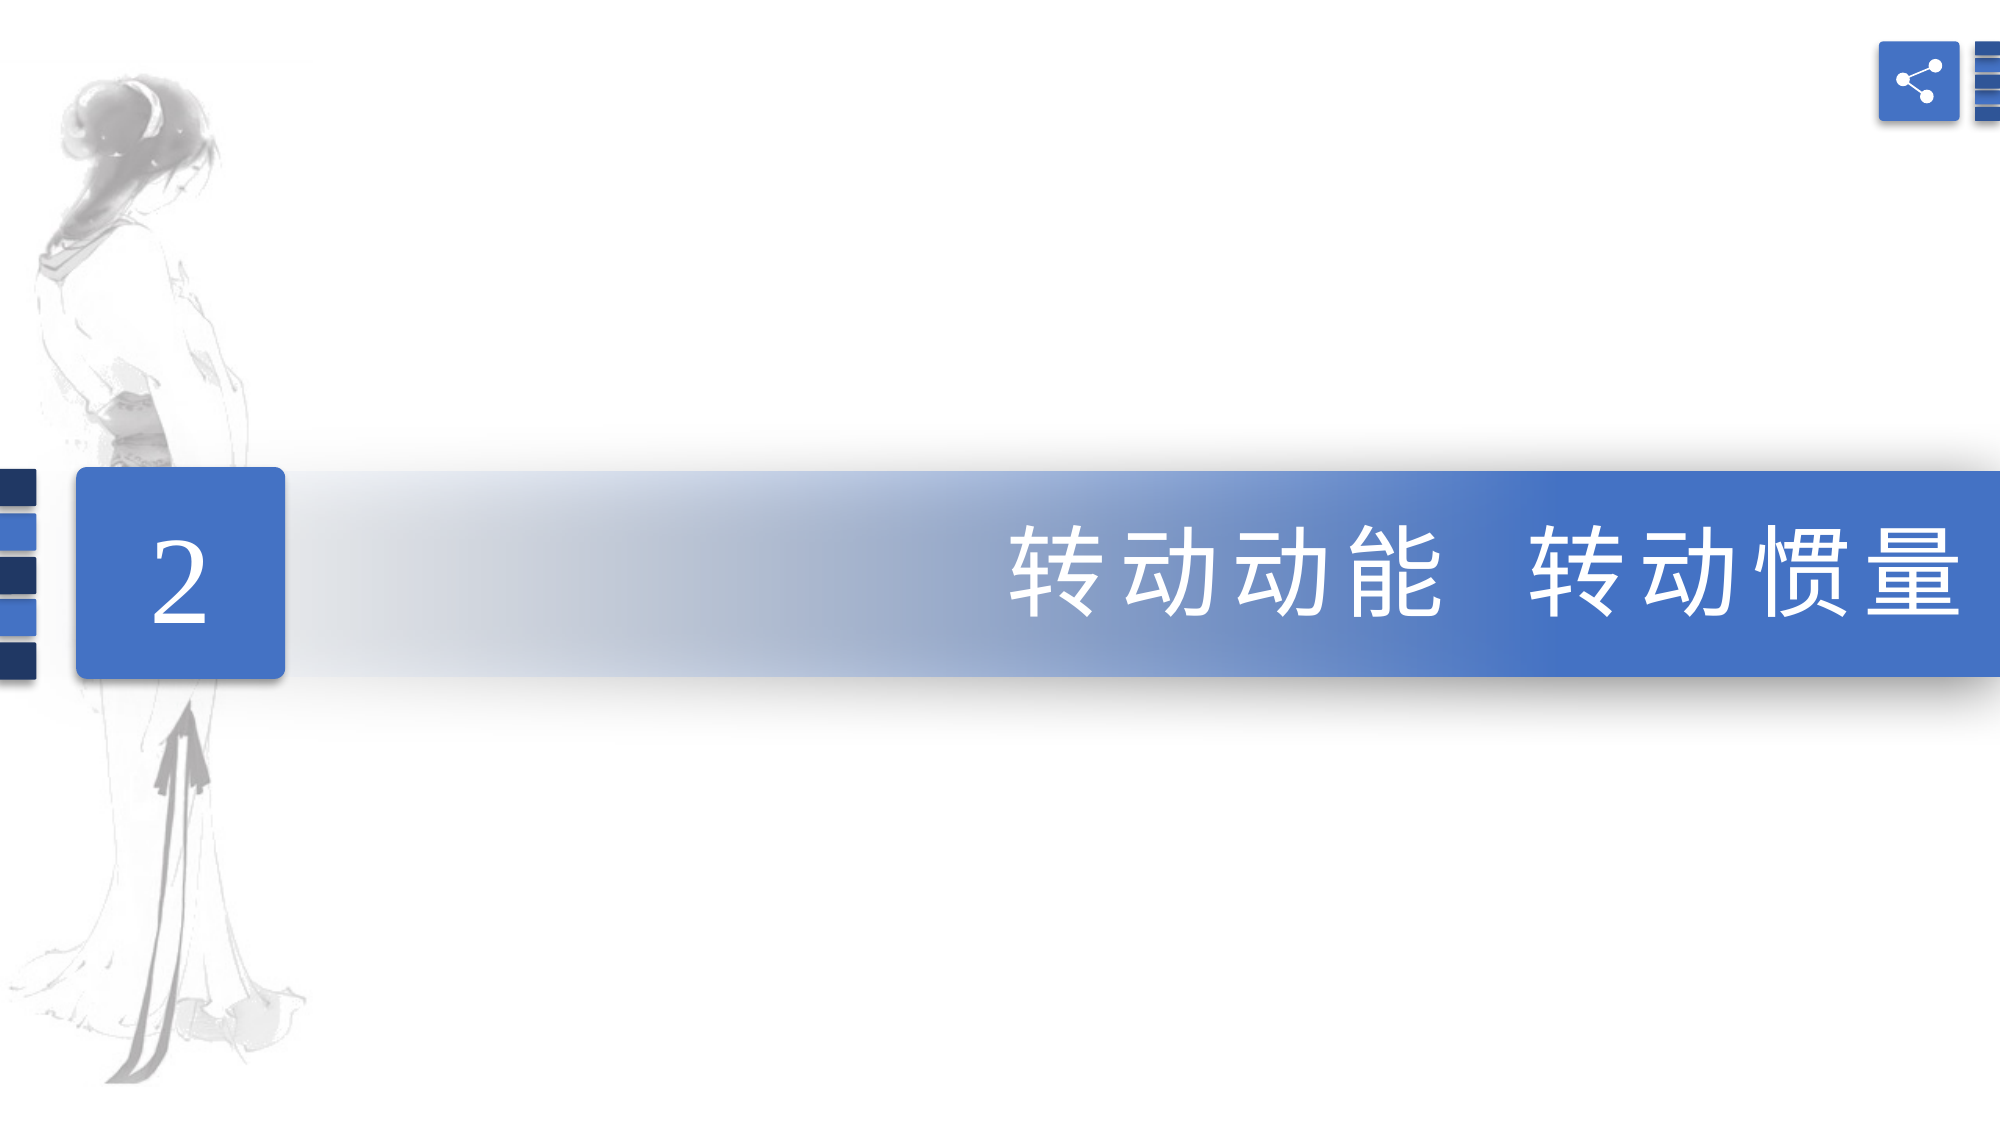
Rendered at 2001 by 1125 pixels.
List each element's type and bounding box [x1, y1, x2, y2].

picture [0, 58, 313, 467]
text_box [1878, 41, 2000, 121]
text_box [0, 467, 2000, 680]
picture [0, 680, 313, 1087]
